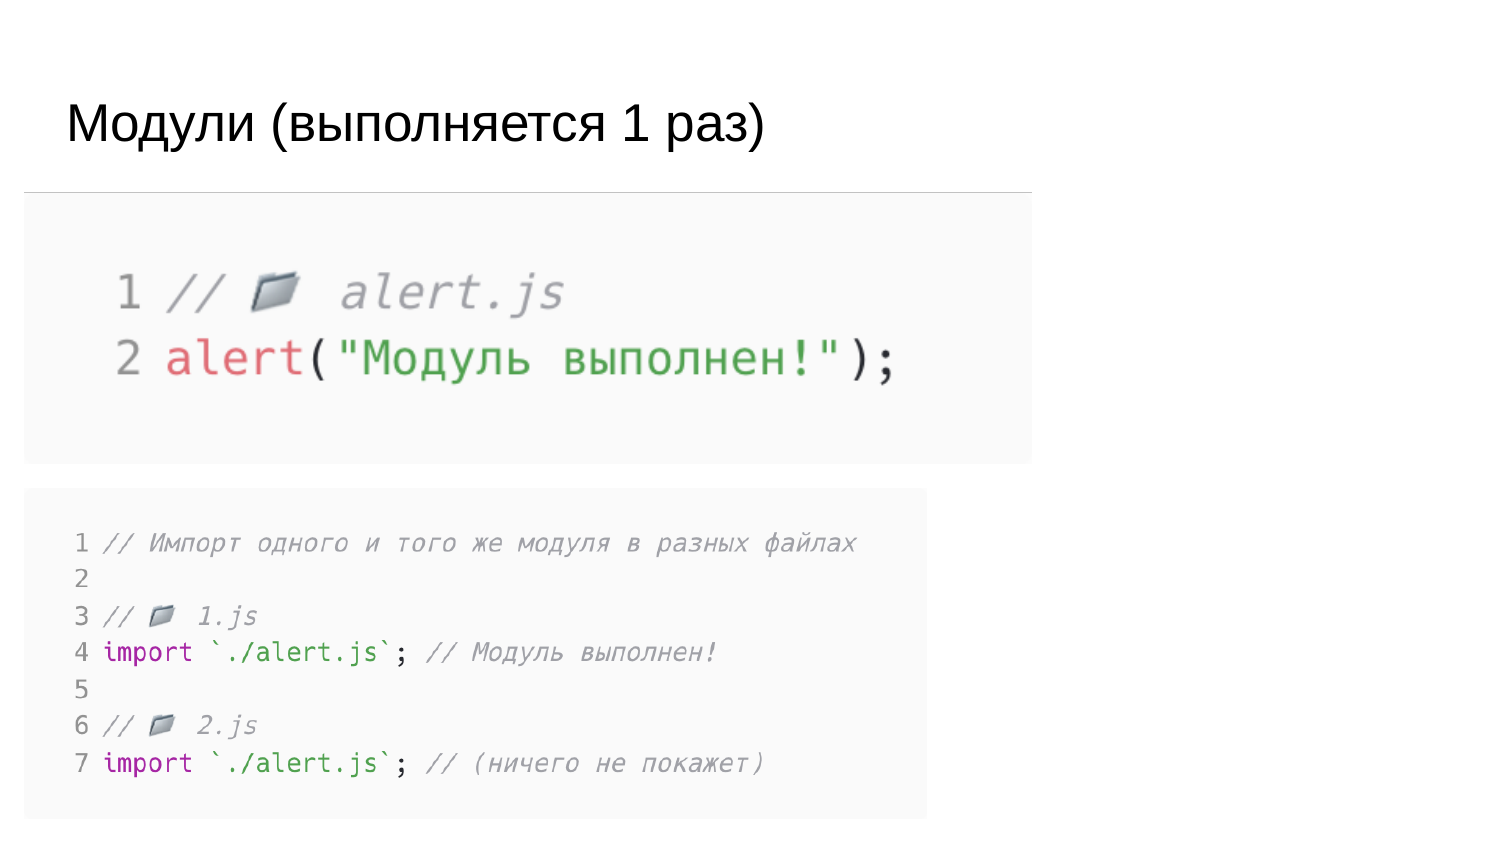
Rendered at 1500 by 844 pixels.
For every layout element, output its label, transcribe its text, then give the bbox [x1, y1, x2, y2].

picture [24, 191, 1032, 464]
title Модули (выполняется 1 раз) [51, 72, 1449, 167]
picture [24, 488, 927, 819]
